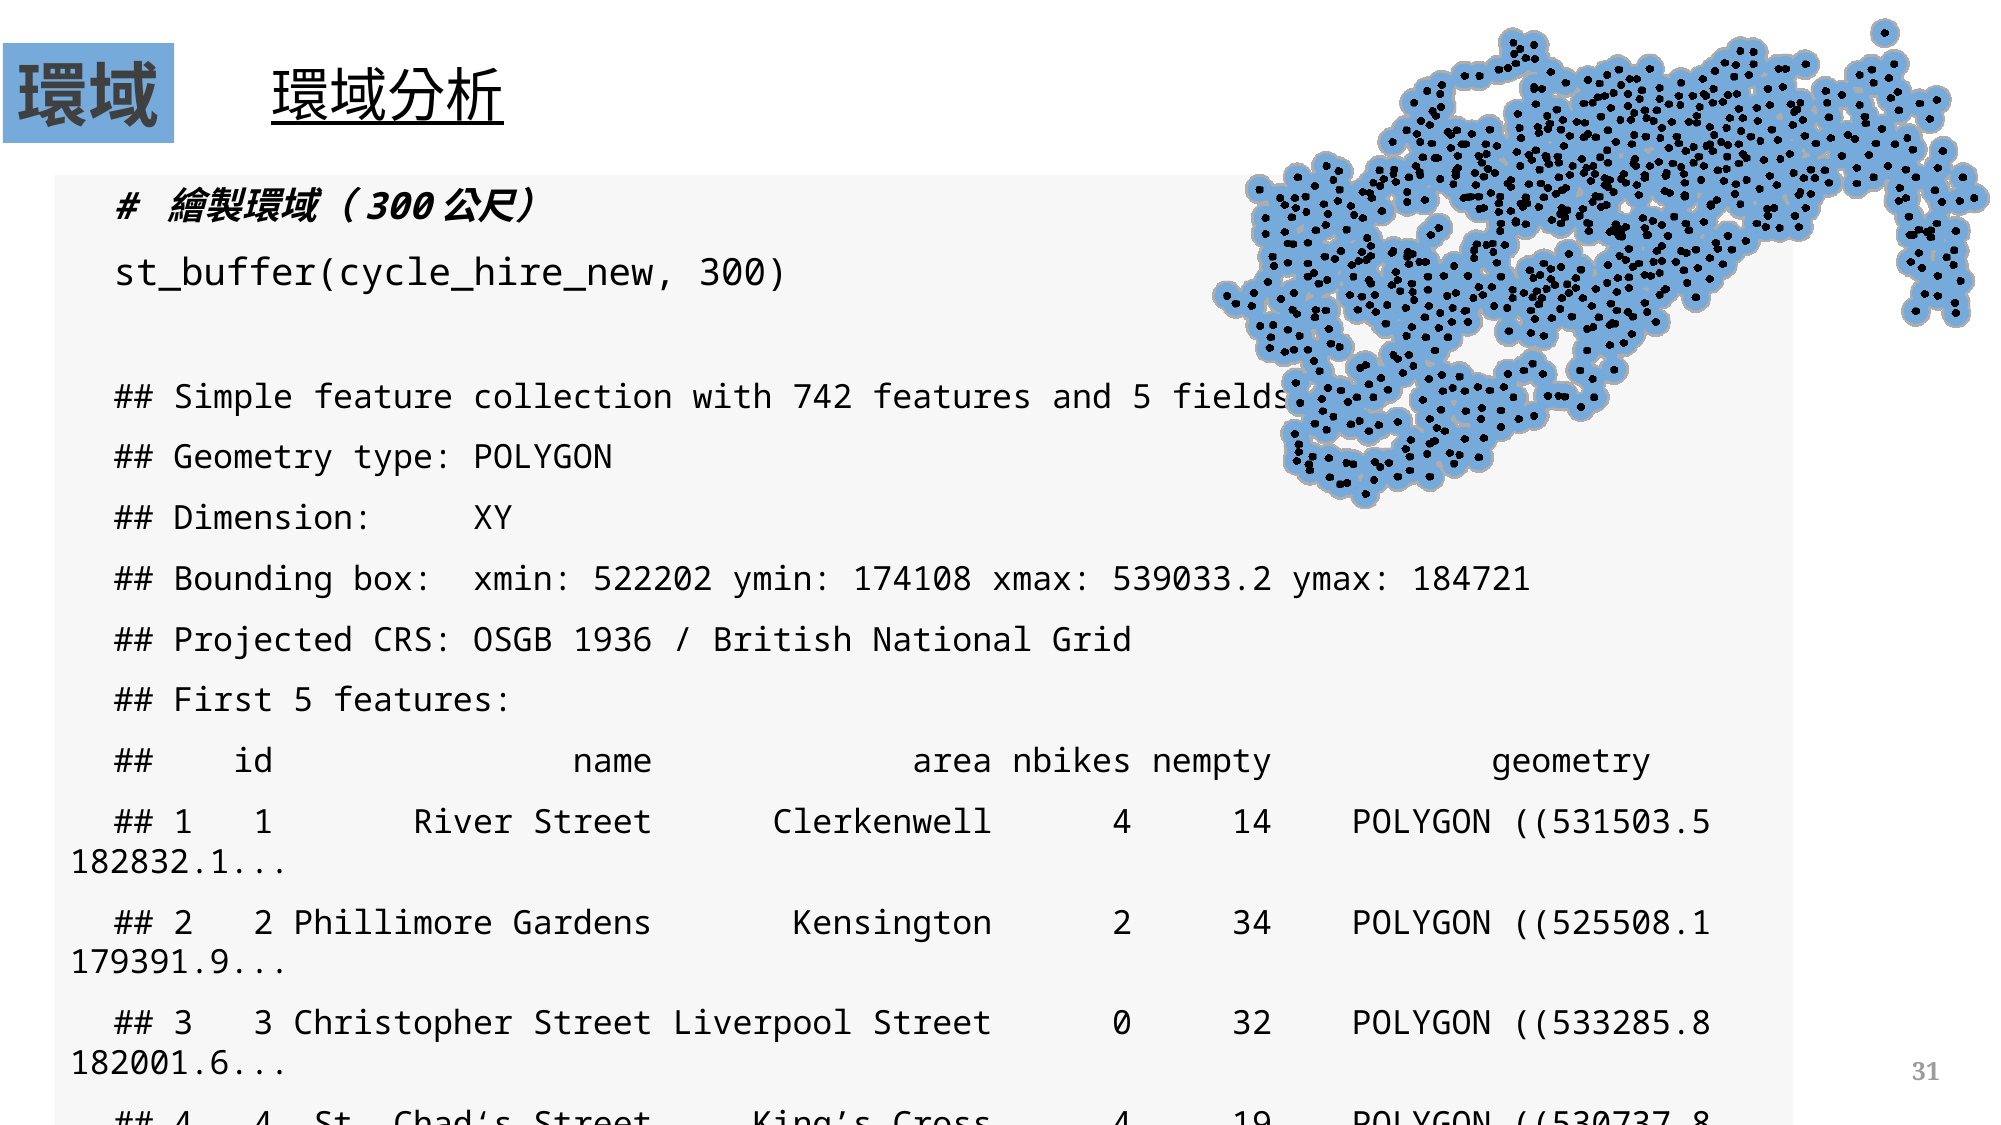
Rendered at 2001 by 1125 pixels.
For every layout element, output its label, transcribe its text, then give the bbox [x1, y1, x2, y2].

text_box # 繪製環域（300公尺） st_buffer(cycle_hire_new, 300) ## Simple feature collection with 742 features and 5 fields ## Geometry type: POLYGON ## Dimension: XY ## Bounding box: xmin: 522202 ymin: 174108 xmax: 539033.2 ymax: 184721 ## Projected CRS: OSGB 1936 / British National Grid ## First 5 features: ## id name area nbikes nempty geometry ## 1 1 River Street Clerkenwell 4 14 POLYGON ((531503.5 182832.1... ## 2 2 Phillimore Gardens Kensington 2 34 POLYGON ((525508.1 179391.9... ## 3 3 Christopher Street Liverpool Street 0 32 POLYGON ((533285.8 182001.6... ## 4 4 St. Chad‘s Street King’s Cross 4 19 POLYGON ((530737.8 182912, ... ## 5 5 Sedding Street Sloane Square 15 12 POLYGON ((528351 178742, 52... [54, 174, 1793, 1125]
slide_number 31 [1793, 1042, 1955, 1103]
text_box 環域 [2, 43, 175, 143]
text_box 環域分析 [256, 50, 781, 136]
picture [1204, 0, 2000, 521]
